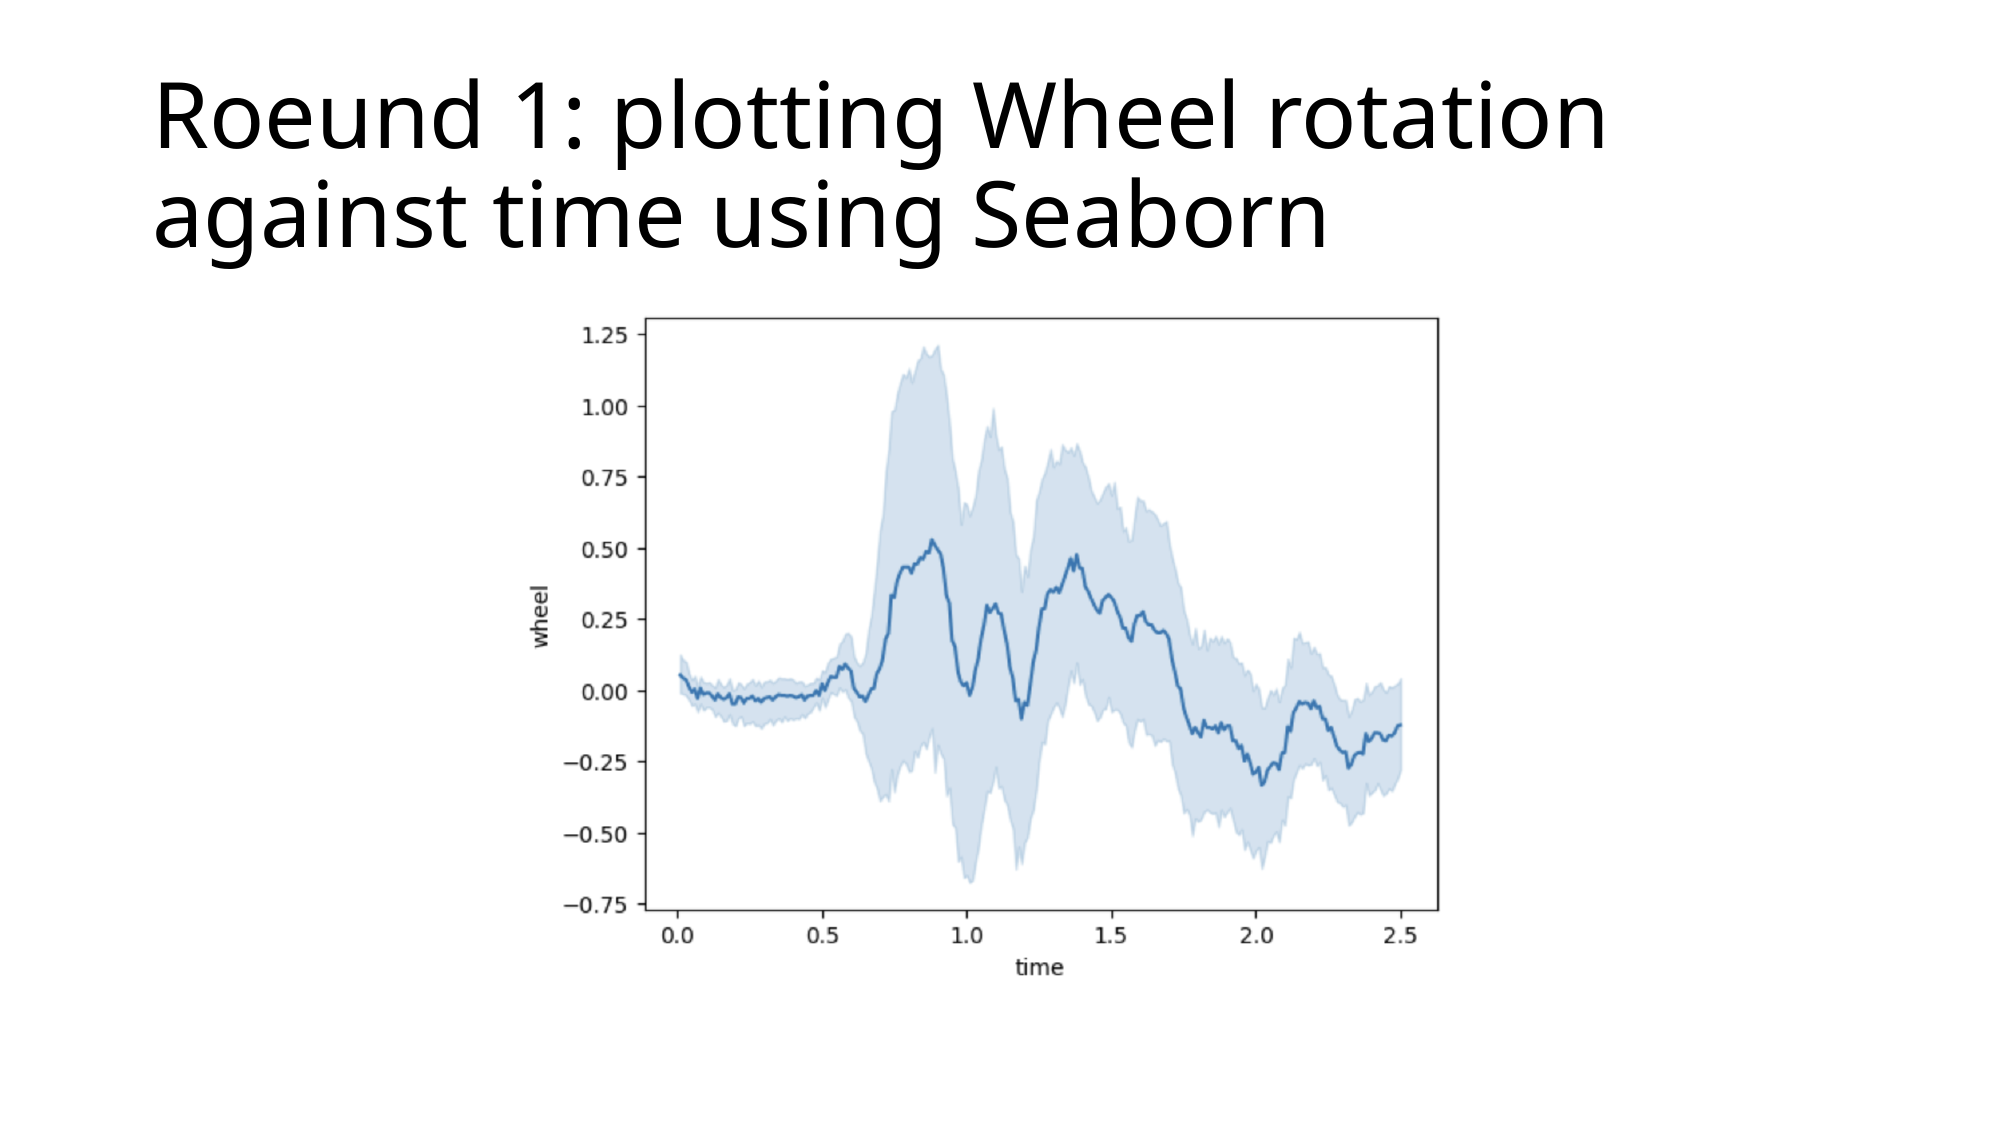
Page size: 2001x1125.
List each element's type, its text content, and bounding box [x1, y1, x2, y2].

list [492, 299, 1508, 1014]
title Roeund 1: plotting Wheel rotation against time using Seaborn [137, 59, 1863, 278]
